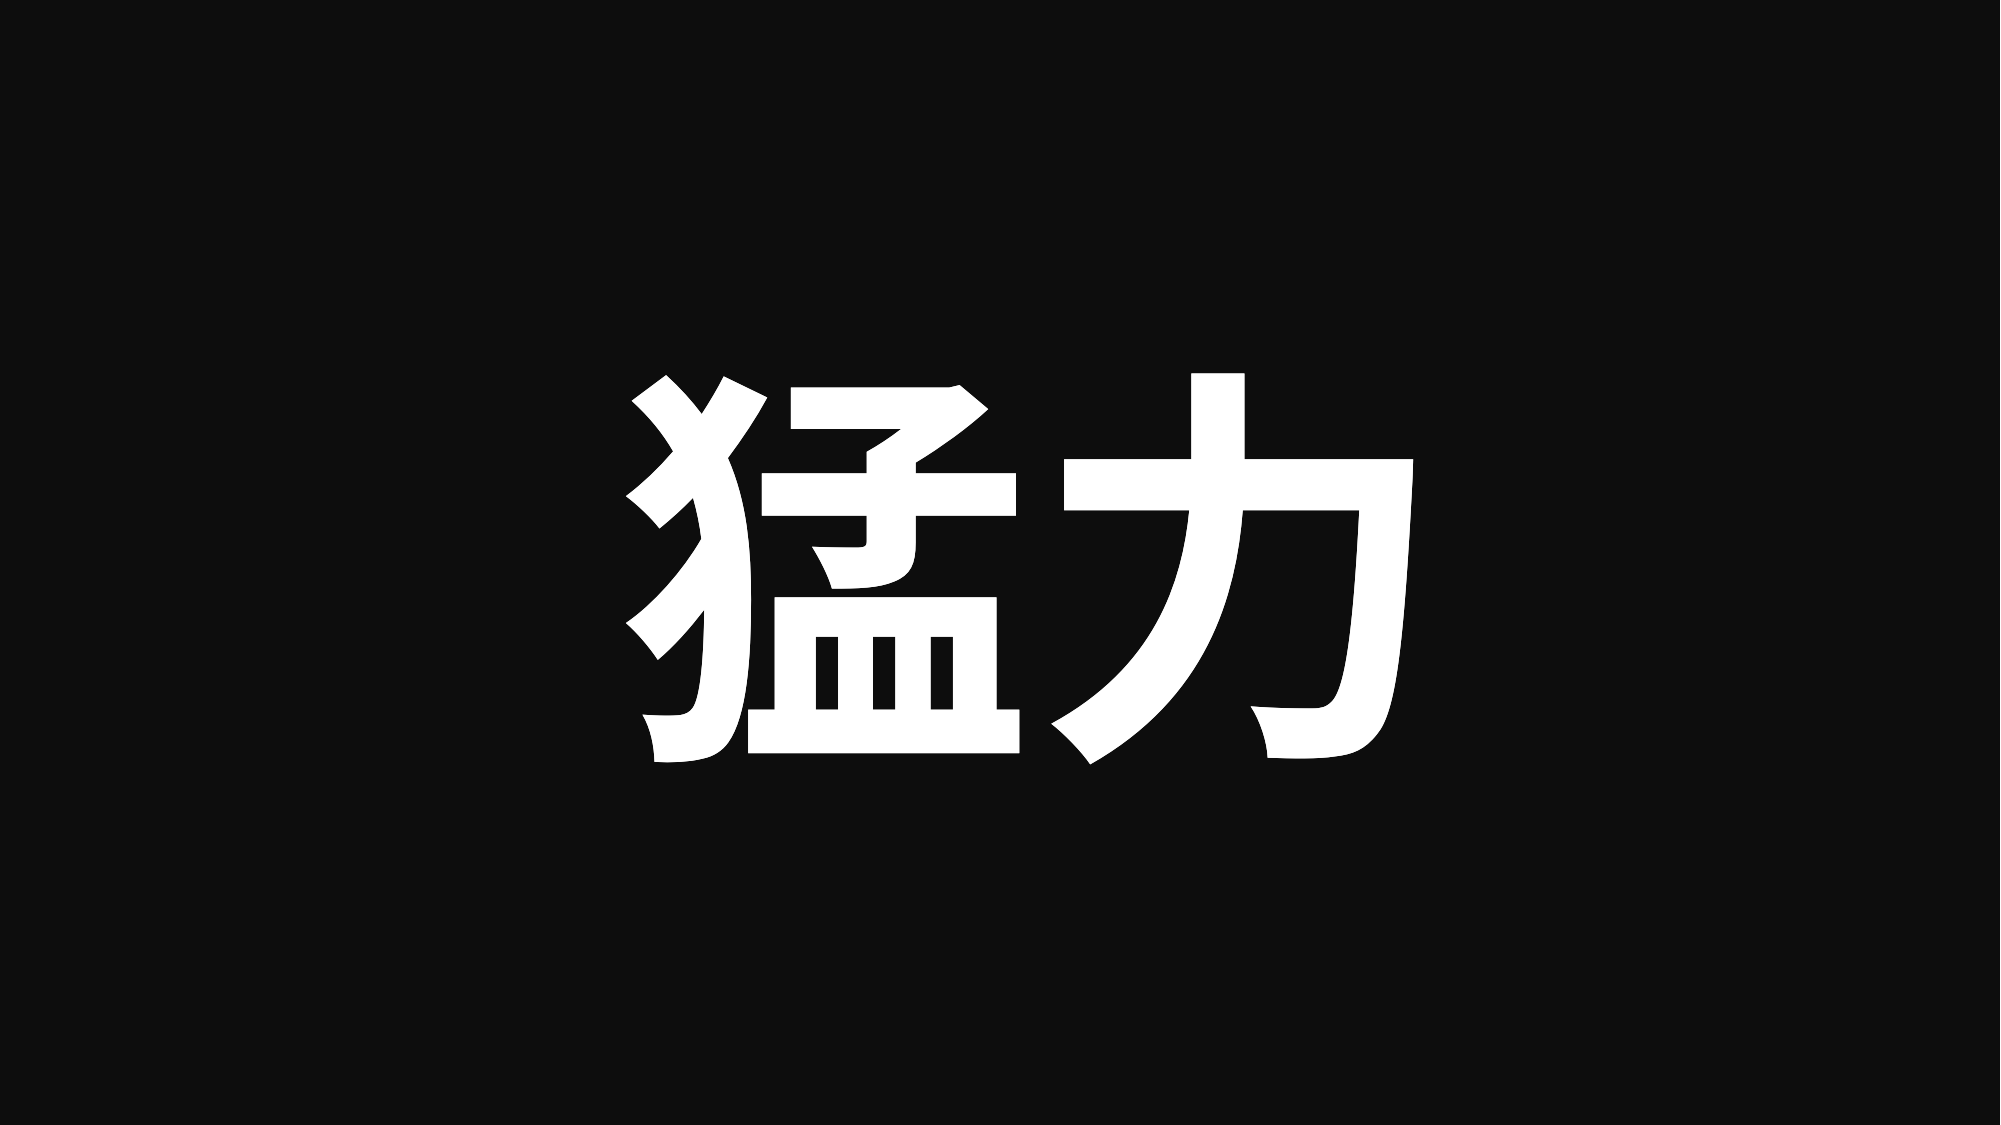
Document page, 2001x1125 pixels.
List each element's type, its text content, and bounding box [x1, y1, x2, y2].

text_box 猛力 [603, 303, 1463, 816]
